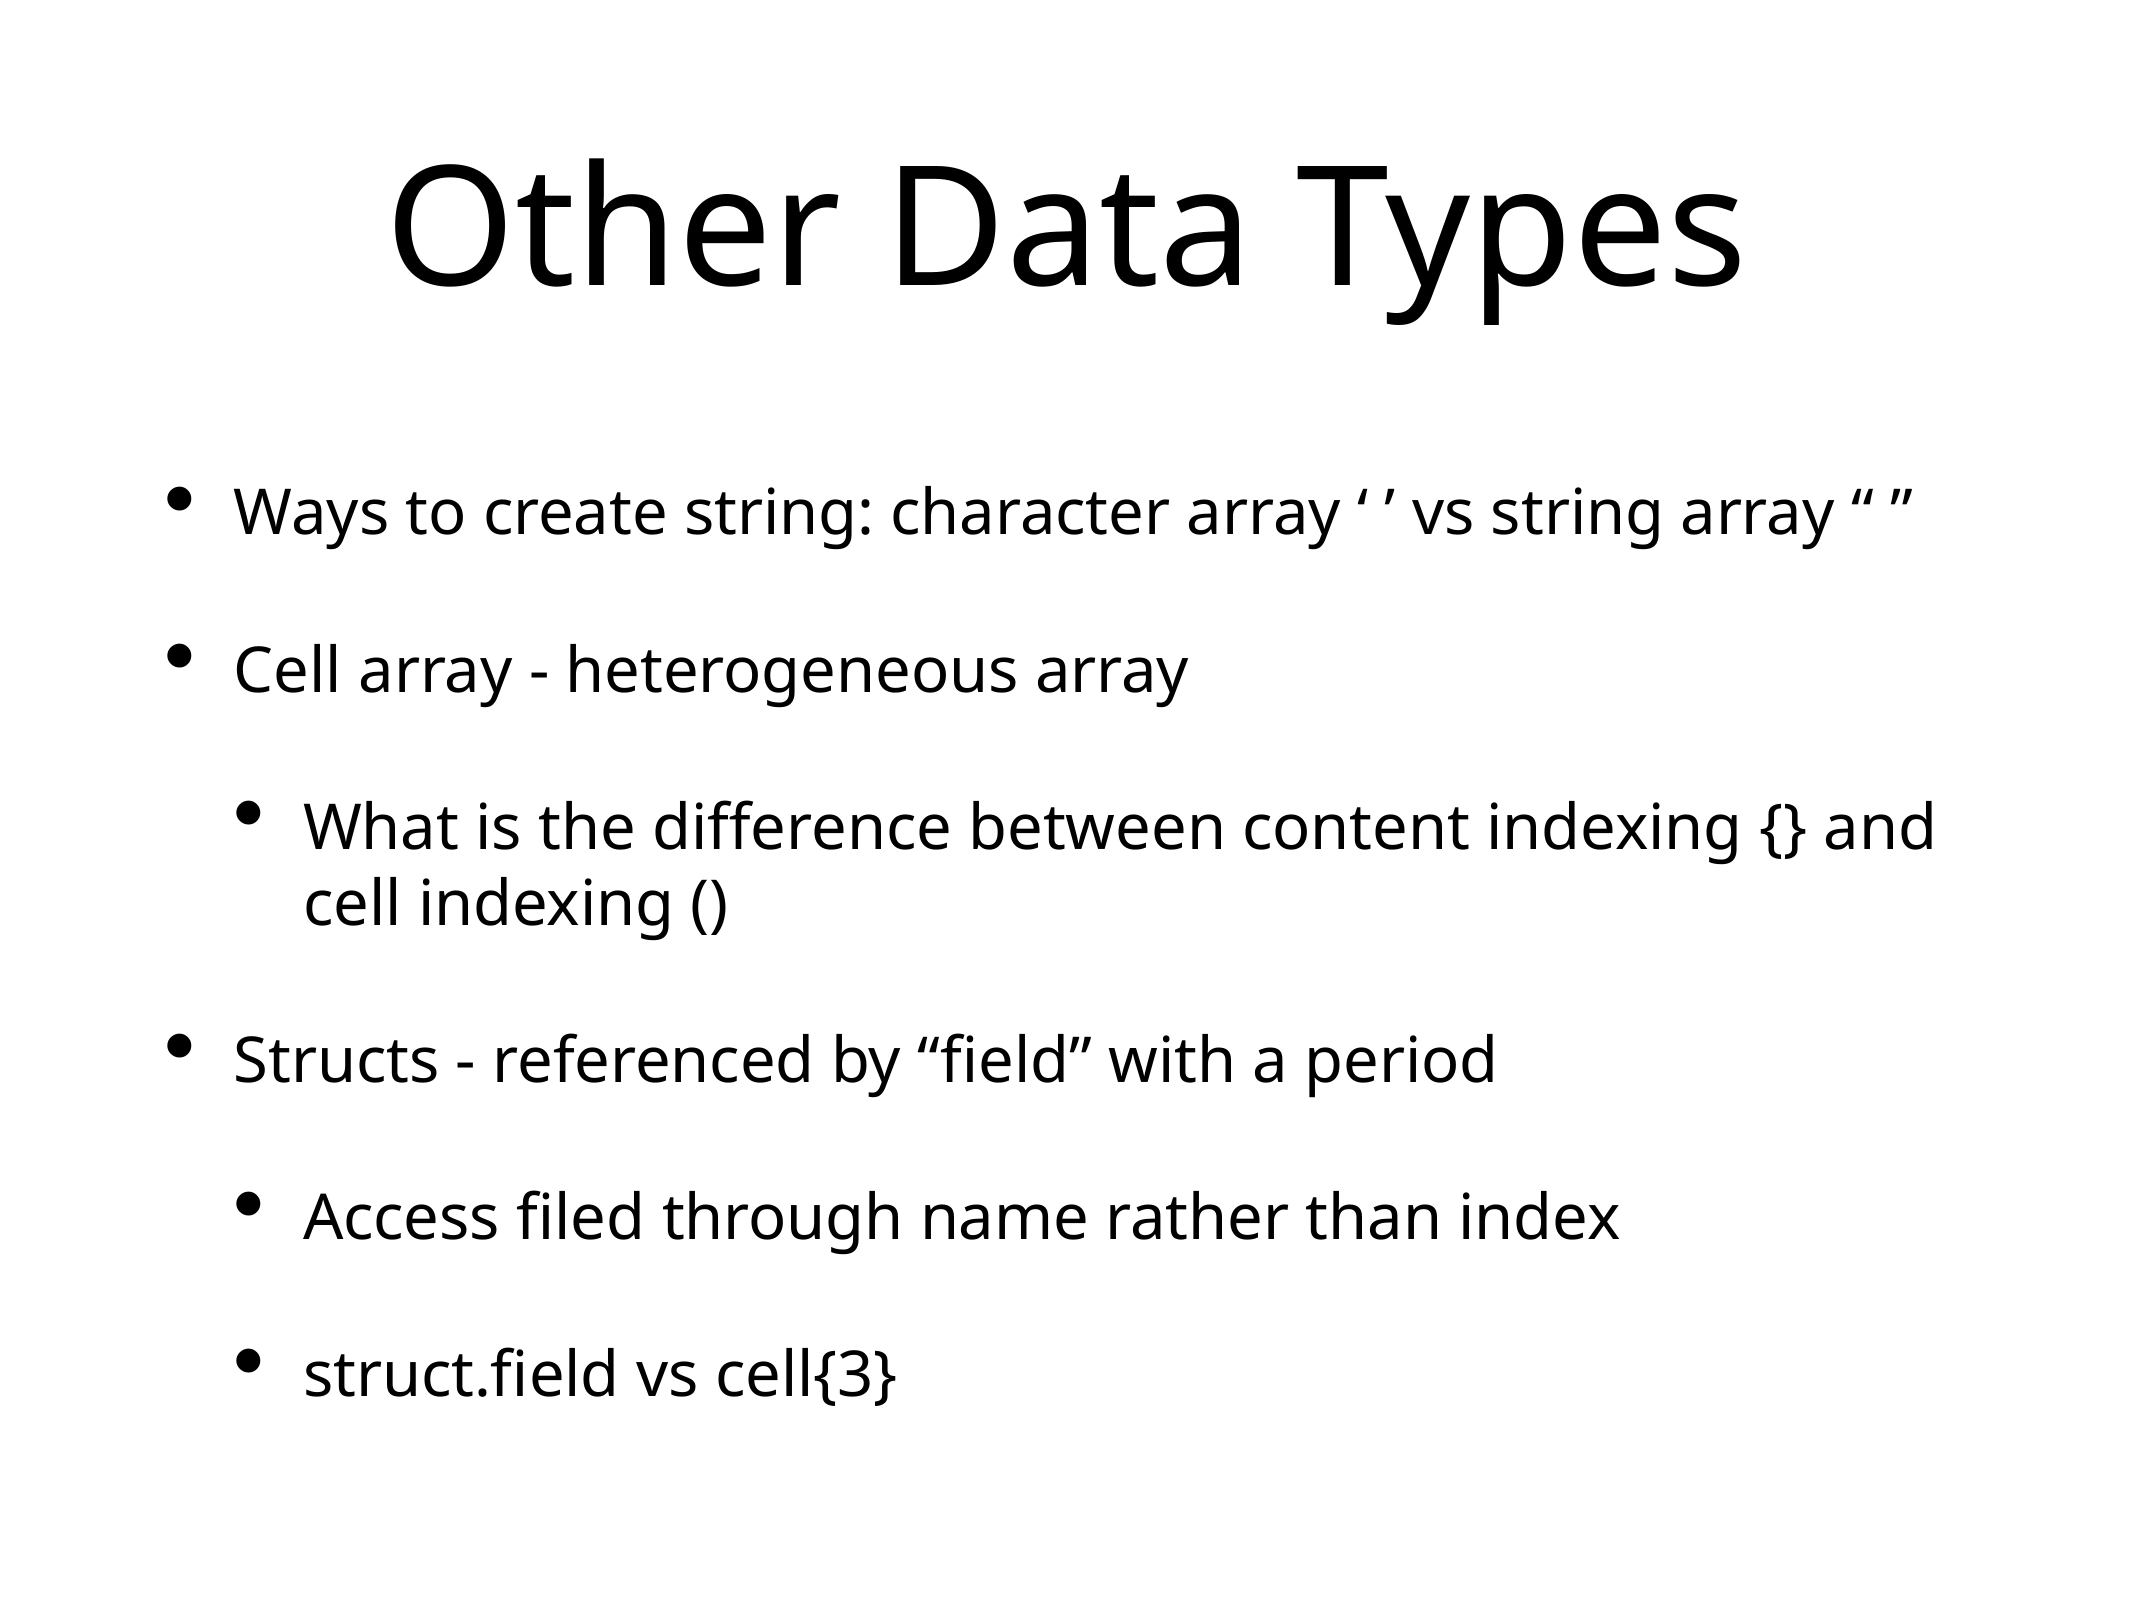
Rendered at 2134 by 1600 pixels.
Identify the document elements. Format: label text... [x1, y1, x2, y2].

title Other Data Types [155, 41, 1978, 397]
list Ways to create string: character array ‘ ’ vs string array “ ” Cell array - heterogeneous array What is the difference between content indexing {} and cell indexing () Structs - referenced by “field” with a period Access filed through name rather than index struct.field vs cell{3} [155, 424, 1978, 1457]
